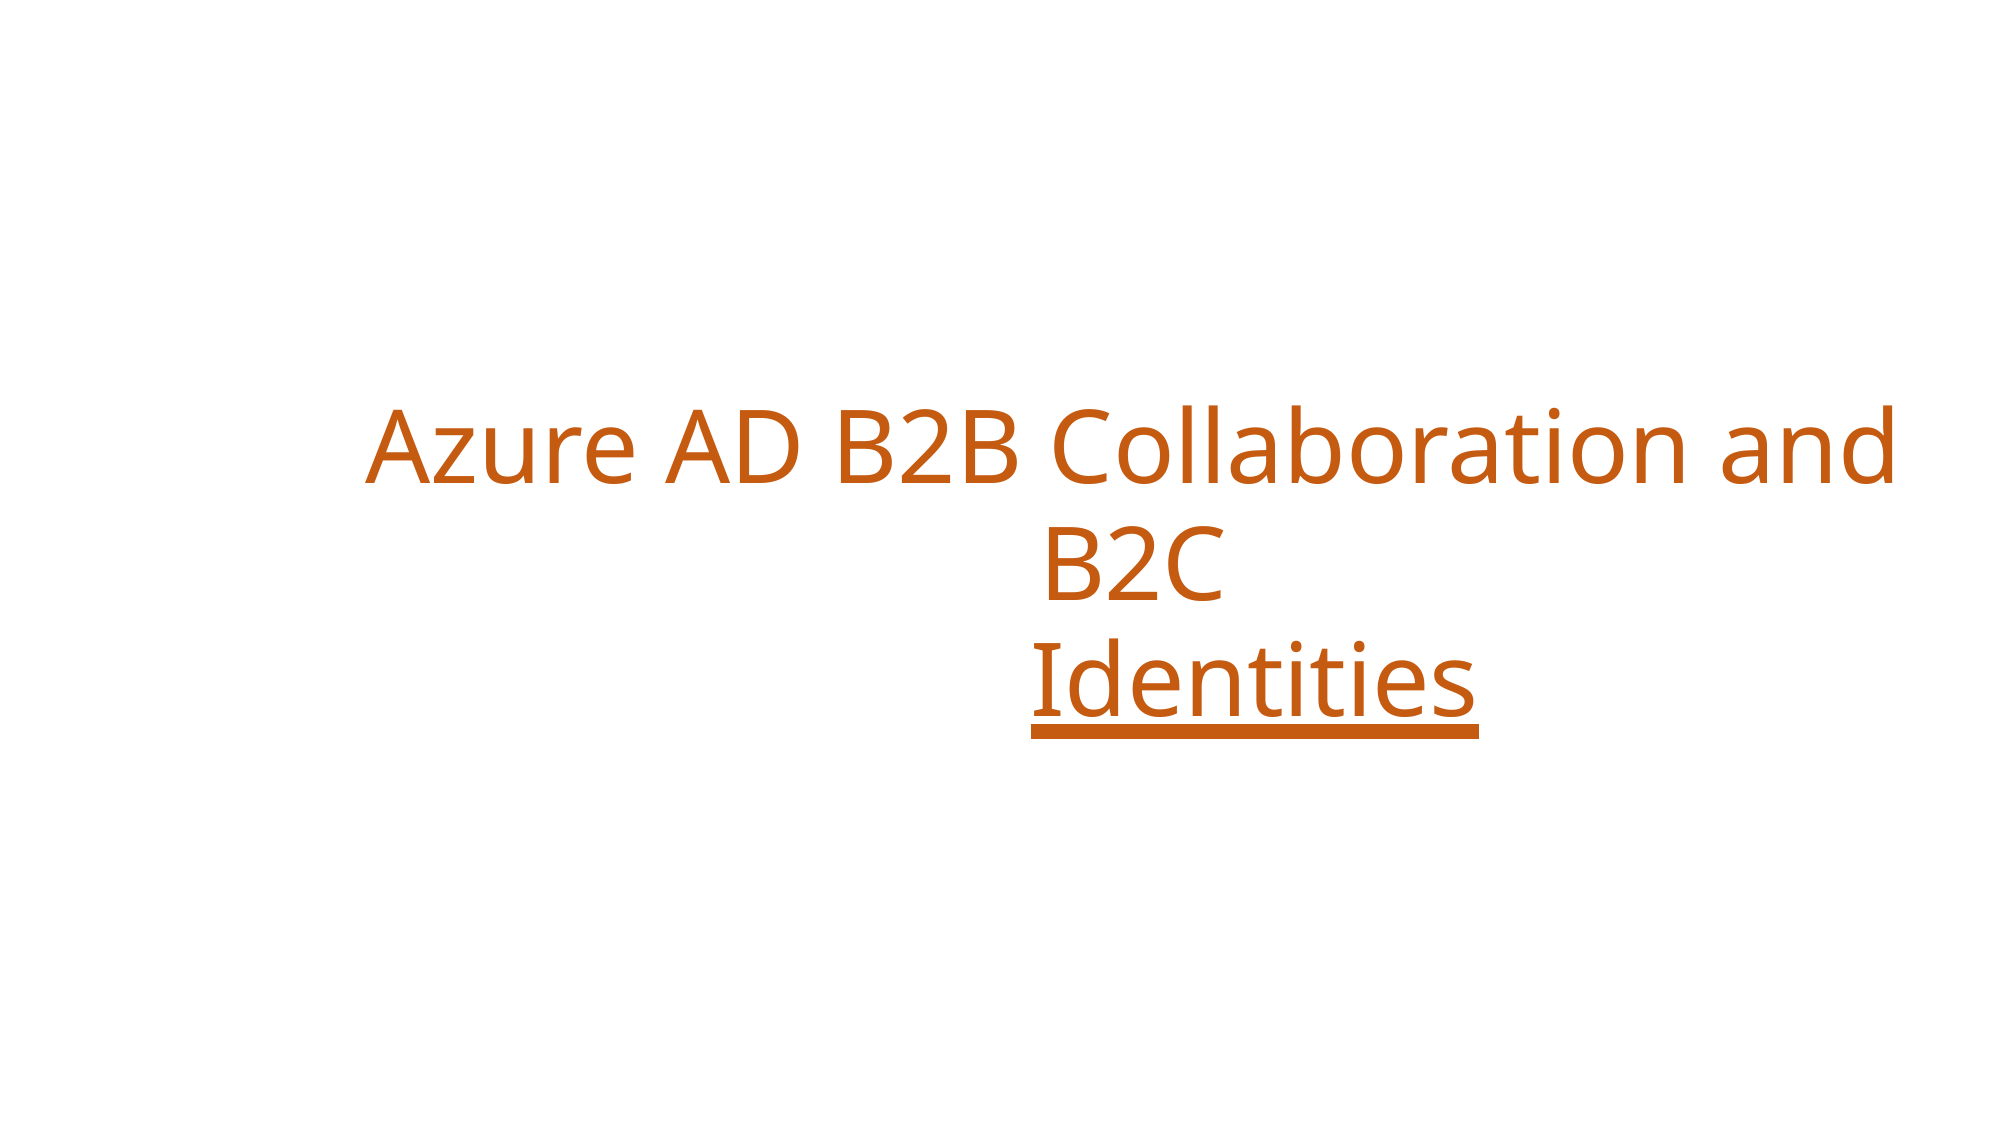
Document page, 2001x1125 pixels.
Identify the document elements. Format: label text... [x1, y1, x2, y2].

title Azure AD B2B Collaboration and B2C Identities [139, 385, 1936, 854]
